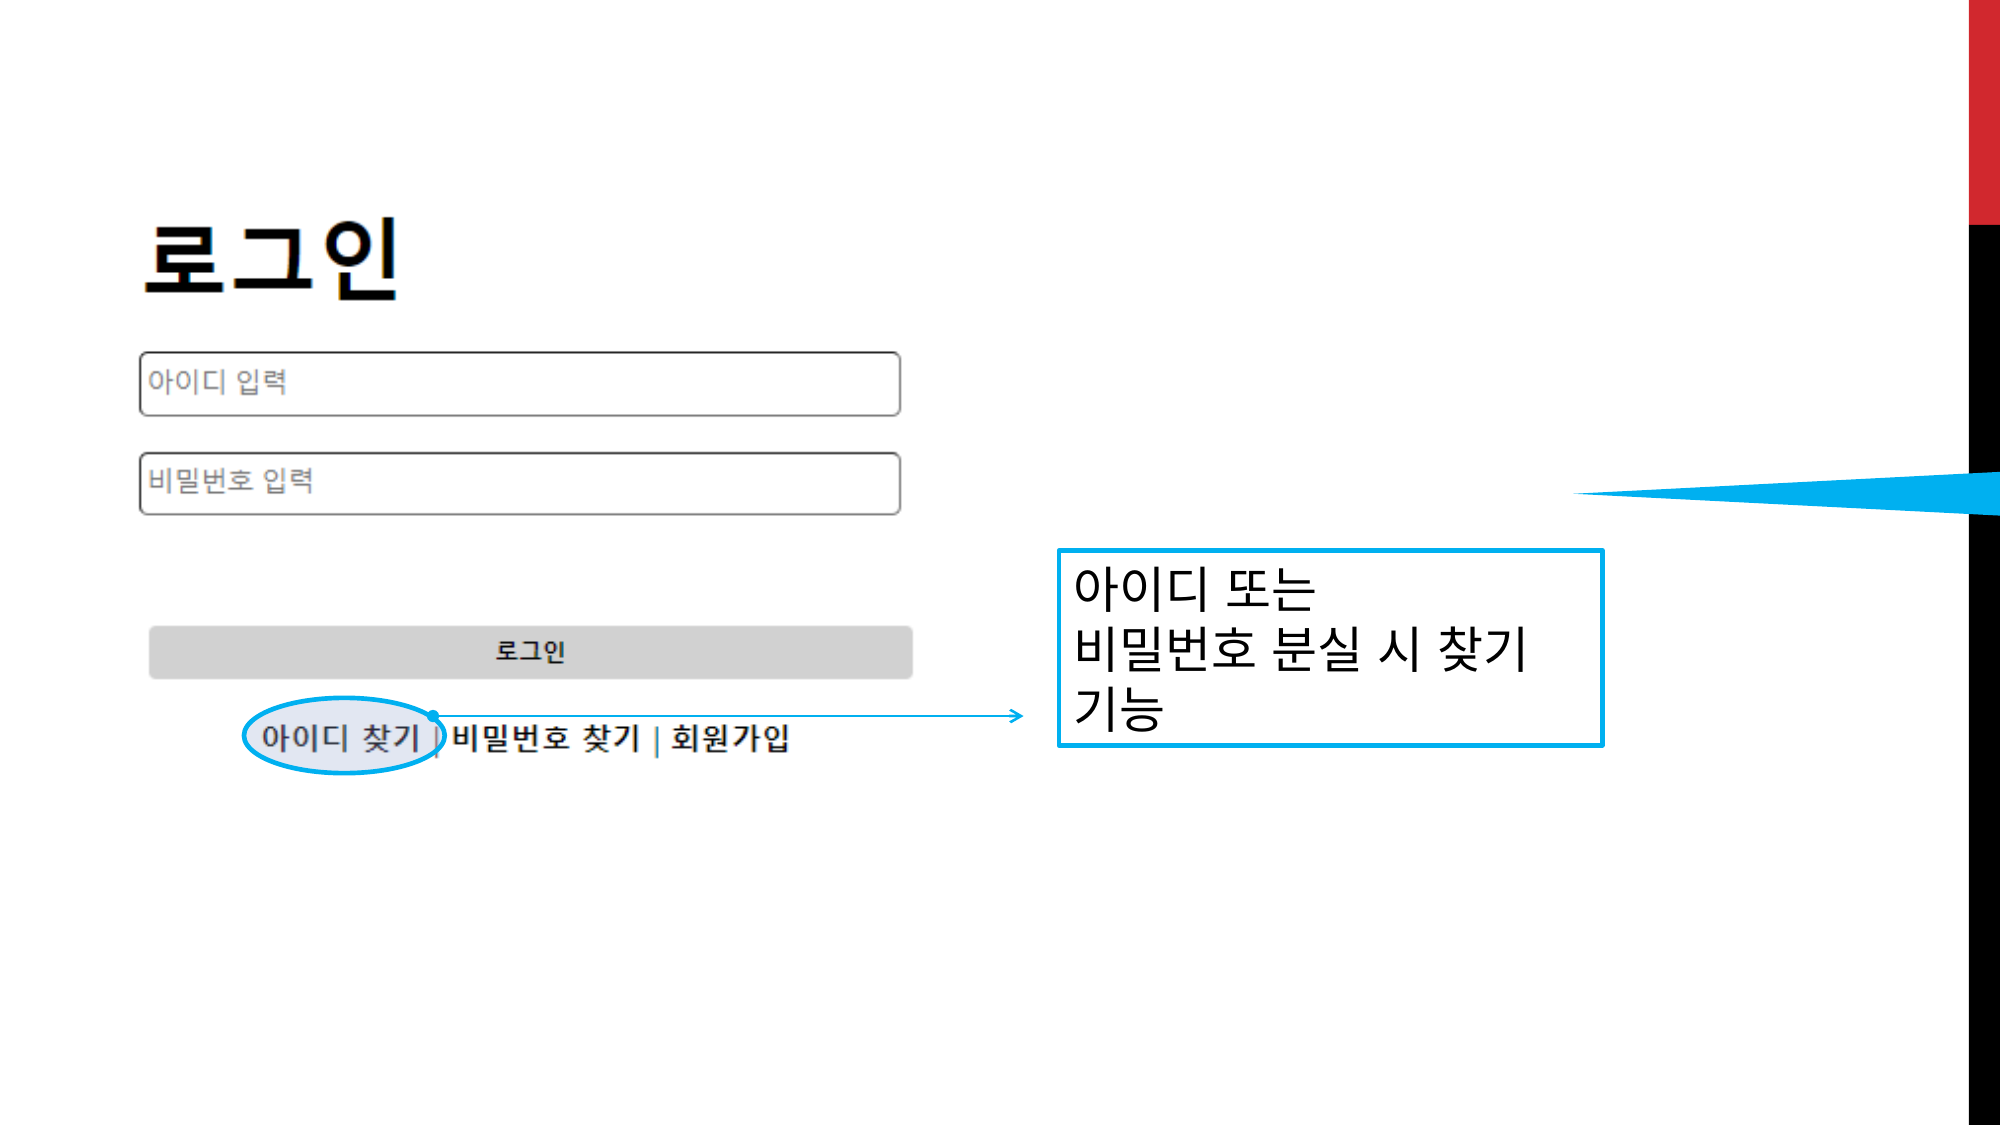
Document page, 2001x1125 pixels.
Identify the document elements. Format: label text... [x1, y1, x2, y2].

text_box [1571, 469, 2000, 518]
picture [113, 195, 942, 805]
text_box 아이디 또는 비밀번호 분실 시 찾기 기능 [1059, 550, 1603, 746]
picture [247, 701, 441, 770]
